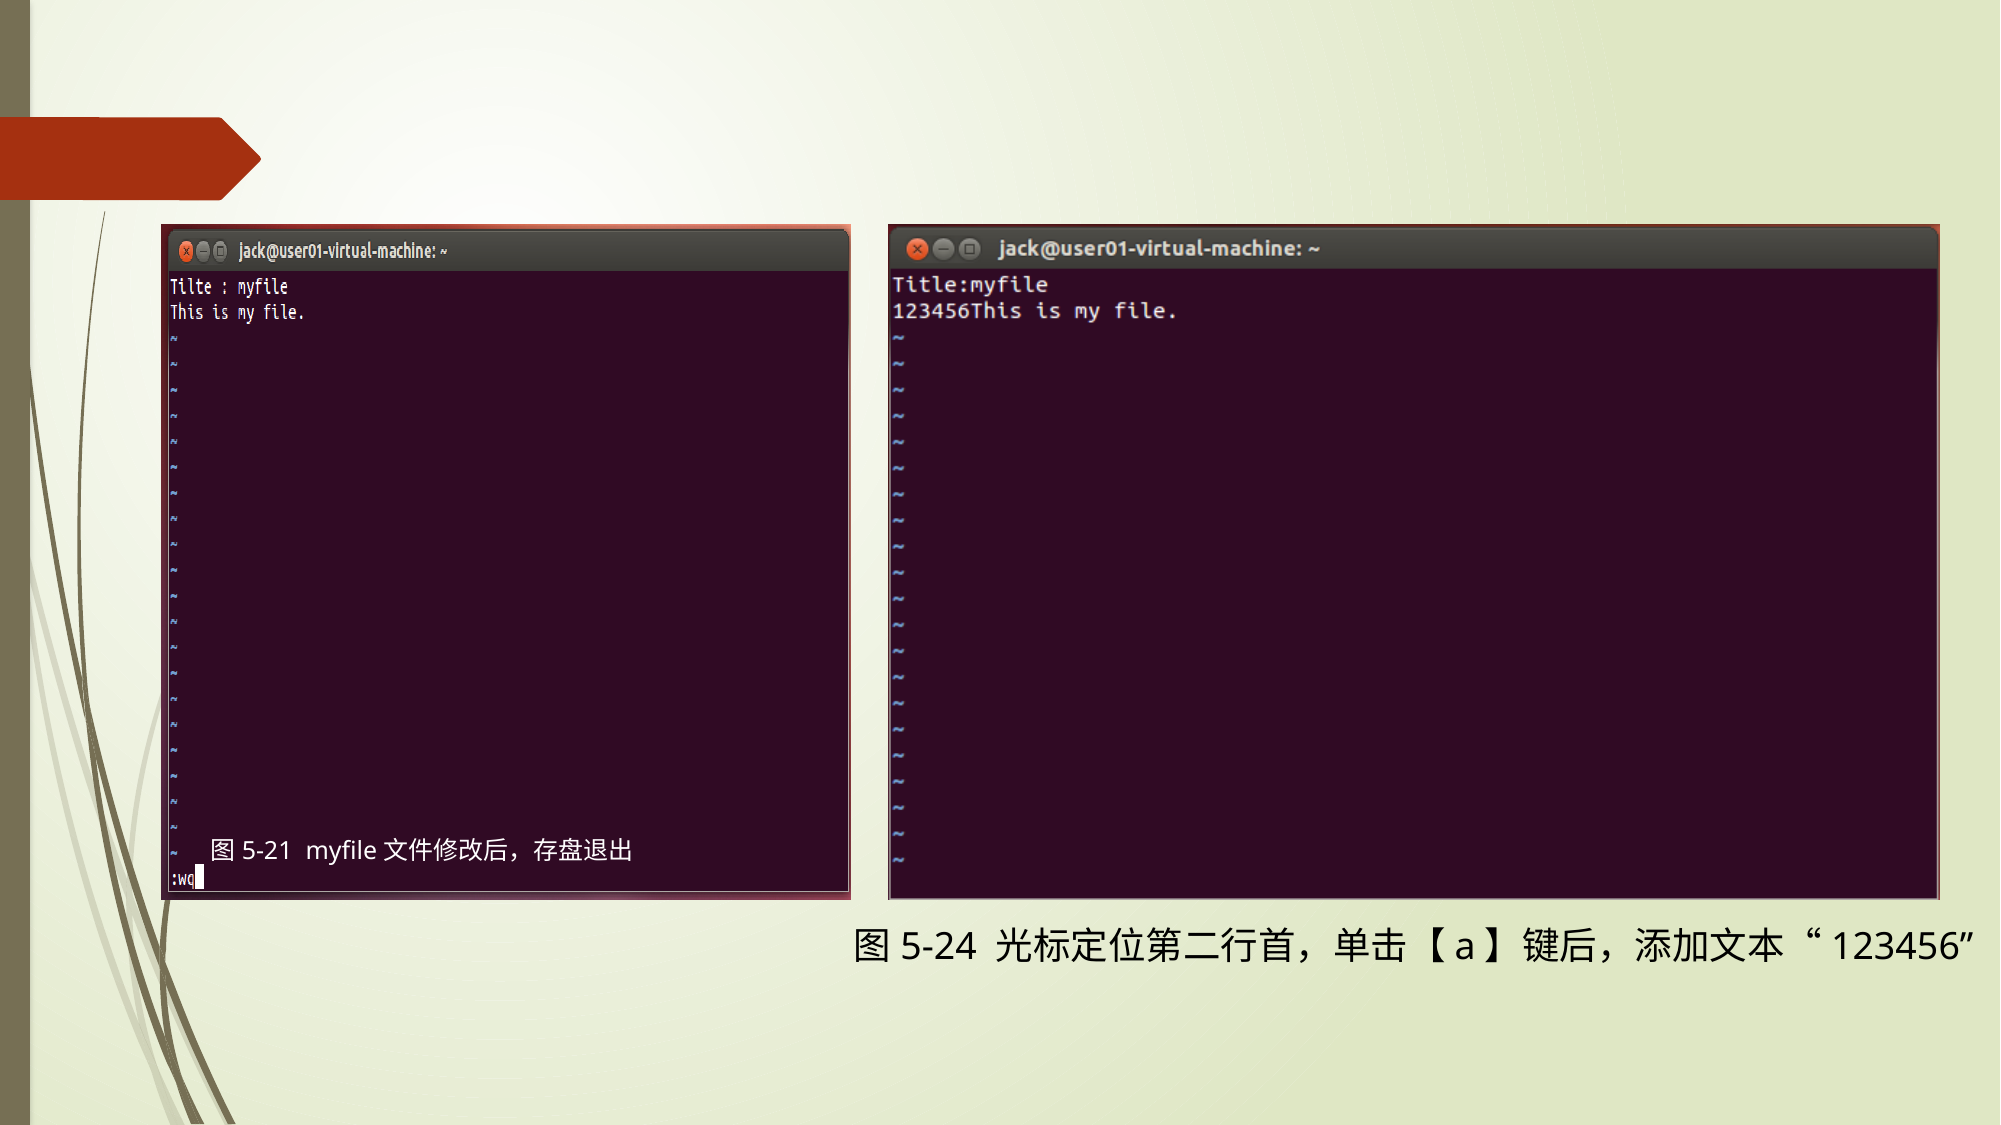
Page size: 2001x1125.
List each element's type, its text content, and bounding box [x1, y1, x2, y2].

picture [161, 224, 851, 901]
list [887, 224, 1940, 901]
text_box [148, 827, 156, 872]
text_box 图5-24 光标定位第二行首，单击【a】键后，添加文本“123456” [839, 914, 1989, 975]
